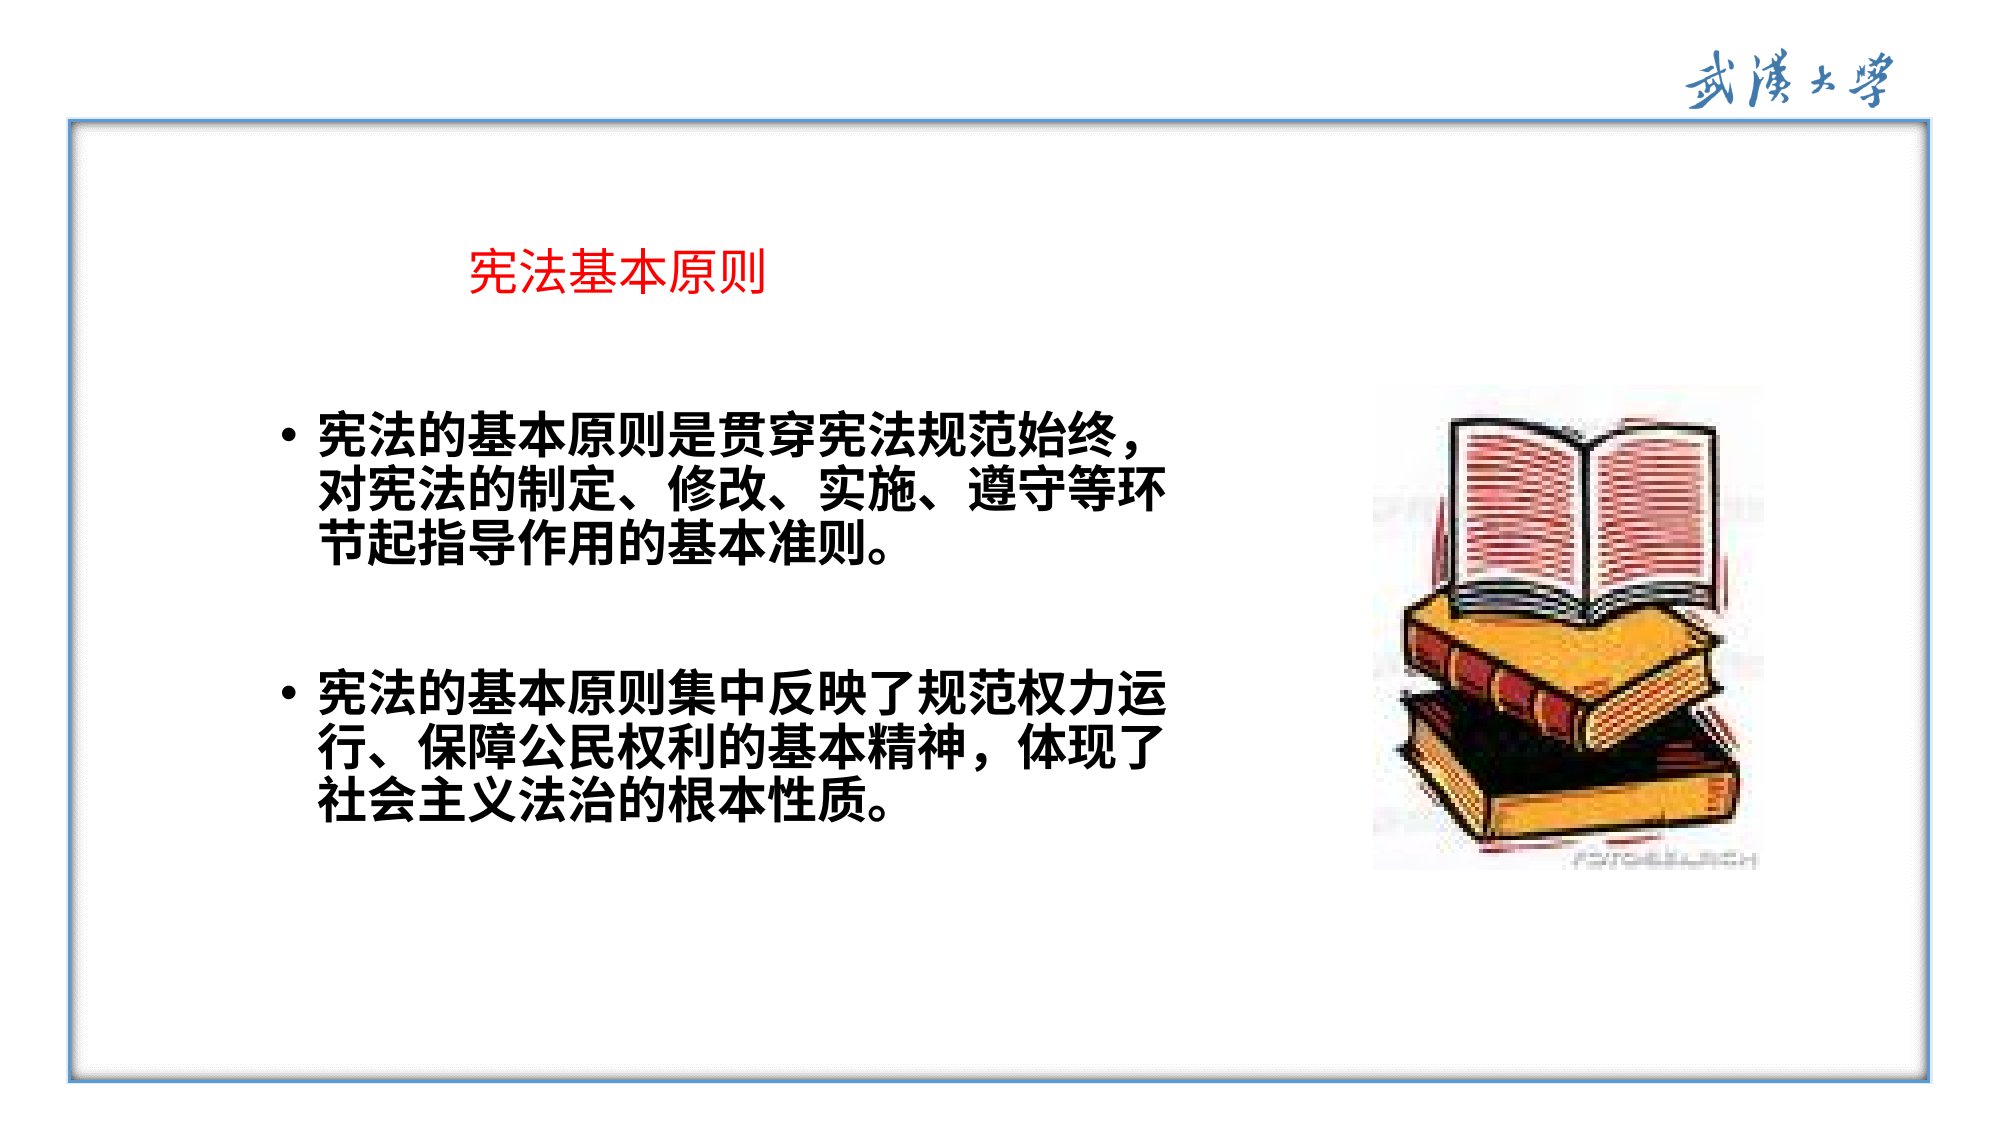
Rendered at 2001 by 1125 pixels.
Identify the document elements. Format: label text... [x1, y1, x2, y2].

list 宪法的基本原则是贯穿宪法规范始终，对宪法的制定、修改、实施、遵守等环节起指导作用的基本准则。 宪法的基本原则集中反映了规范权力运行、保障公民权利的基本精神，体现了社会主义法治的根本性质。 [265, 402, 1214, 1053]
picture [66, 117, 1933, 1084]
text_box 宪法基本原则 [454, 232, 803, 308]
